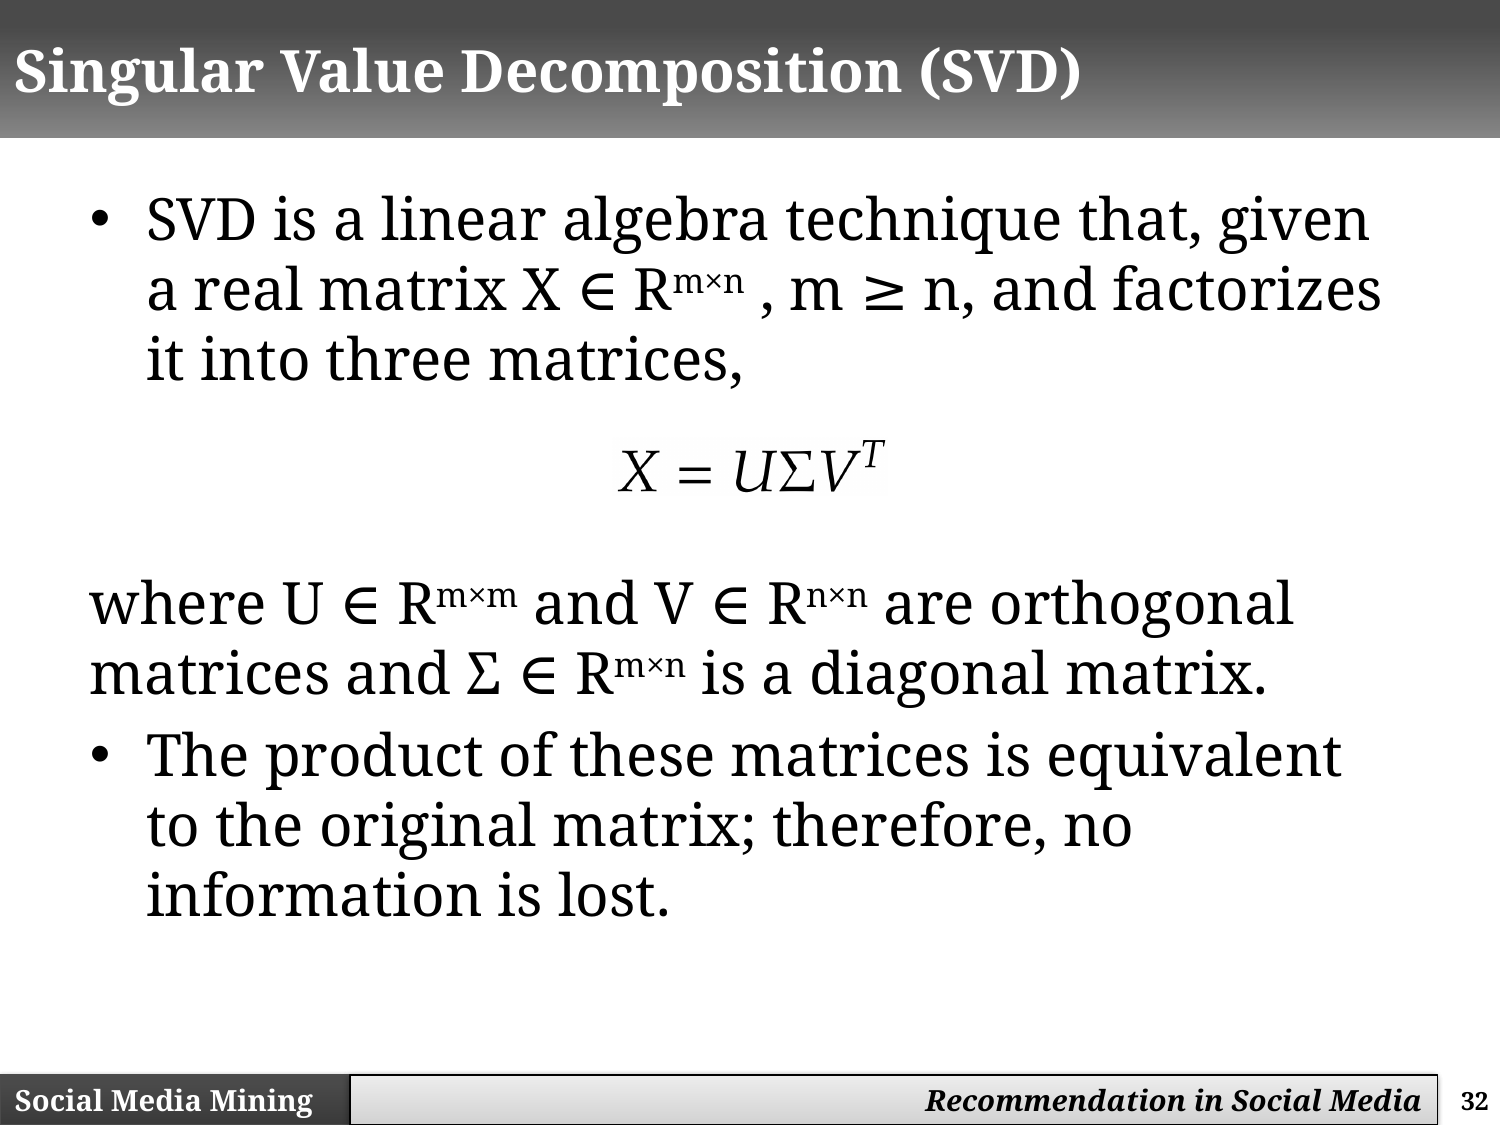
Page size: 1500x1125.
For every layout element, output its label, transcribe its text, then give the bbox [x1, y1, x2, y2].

title Singular Value Decomposition (SVD) [0, 0, 1500, 138]
list SVD is a linear algebra technique that, given a real matrix X ∈ Rm×n , m ≥ n, and factorizes it into three matrices, where U ∈ Rm×m and V ∈ Rn×n are orthogonal matrices and Σ ∈ Rm×n is a diagonal matrix. The product of these matrices is equivalent to the original matrix; therefore, no information is lost. [75, 174, 1425, 1048]
picture [612, 437, 888, 497]
